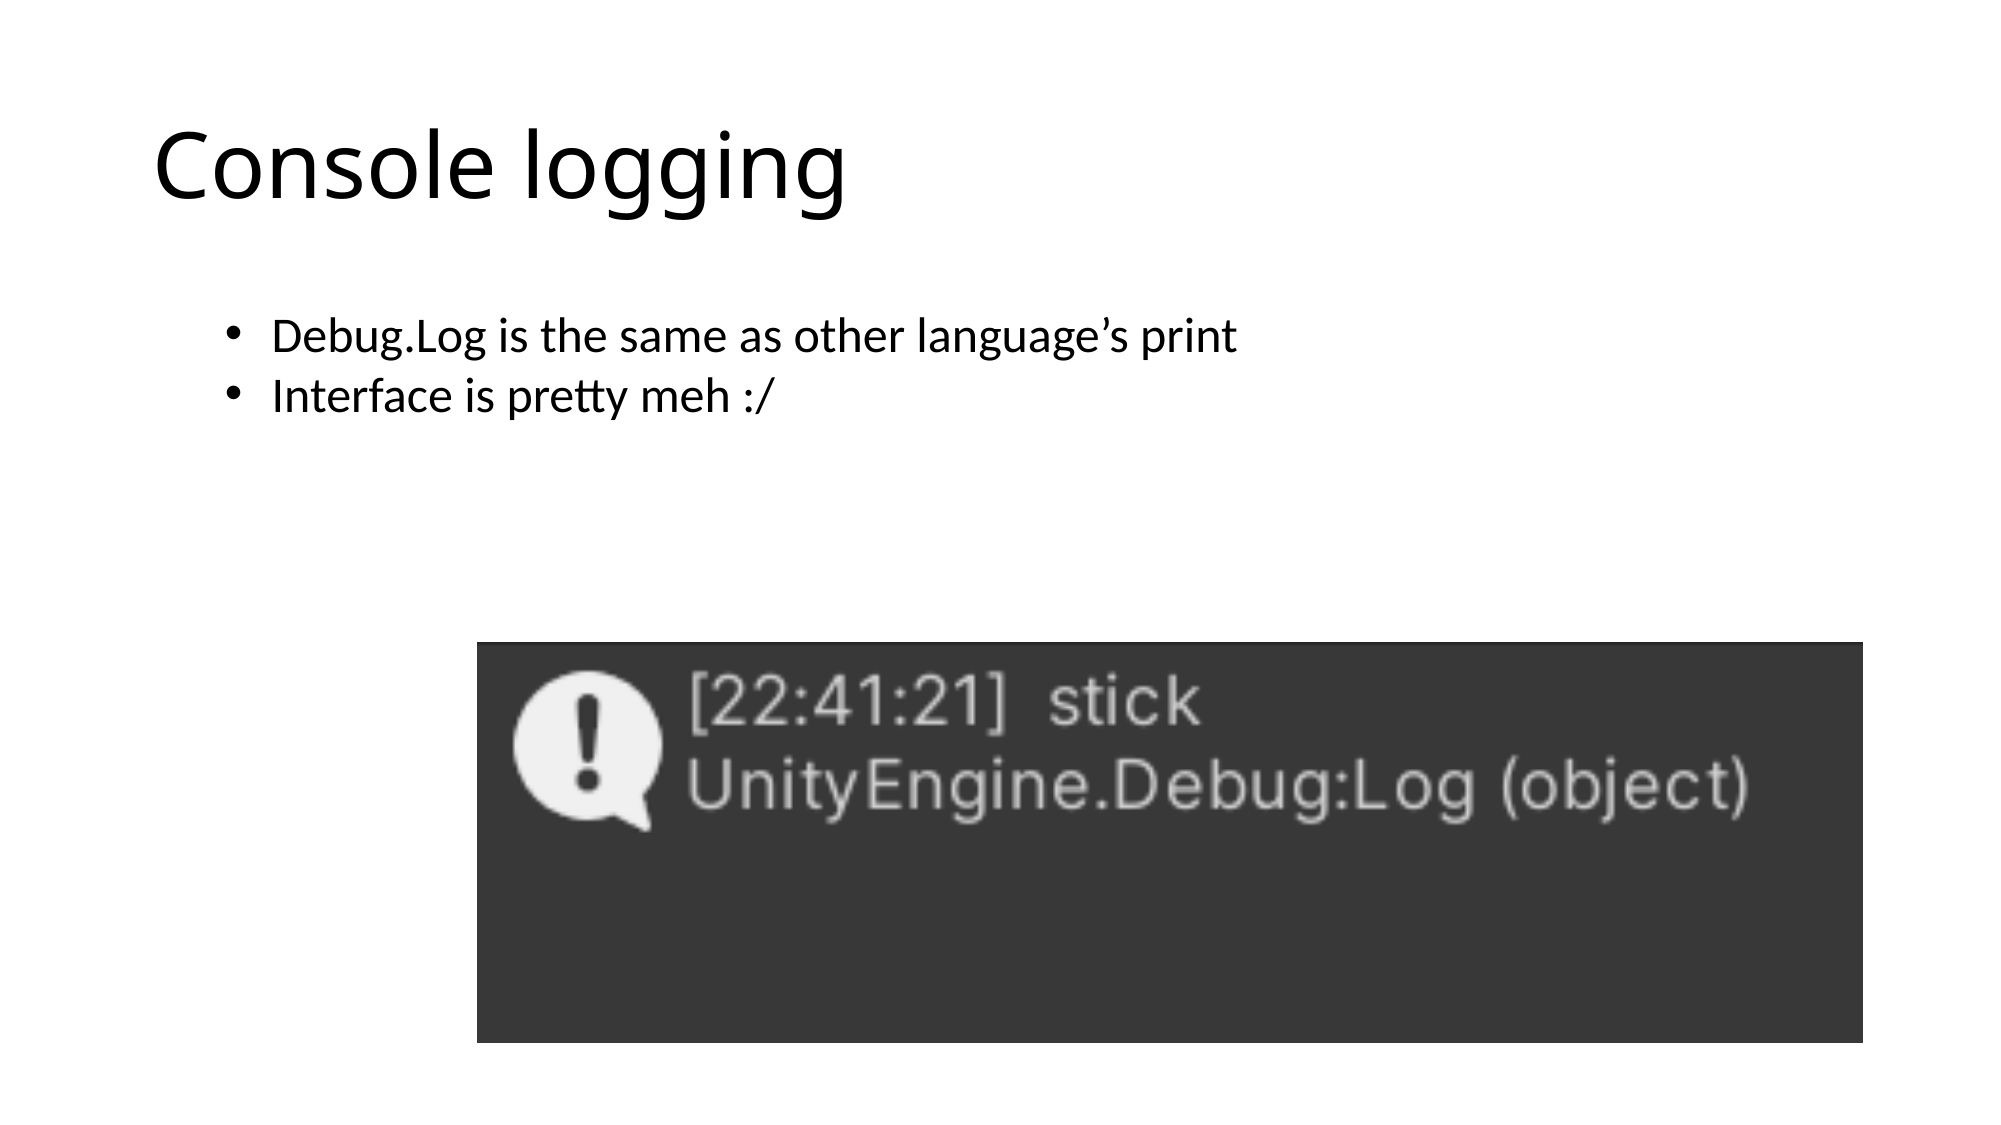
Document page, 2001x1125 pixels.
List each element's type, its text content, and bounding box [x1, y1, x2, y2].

picture [476, 642, 1863, 1043]
text_box Debug.Log is the same as other language’s print Interface is pretty meh :/ [209, 294, 1254, 430]
title Console logging [137, 59, 1863, 278]
